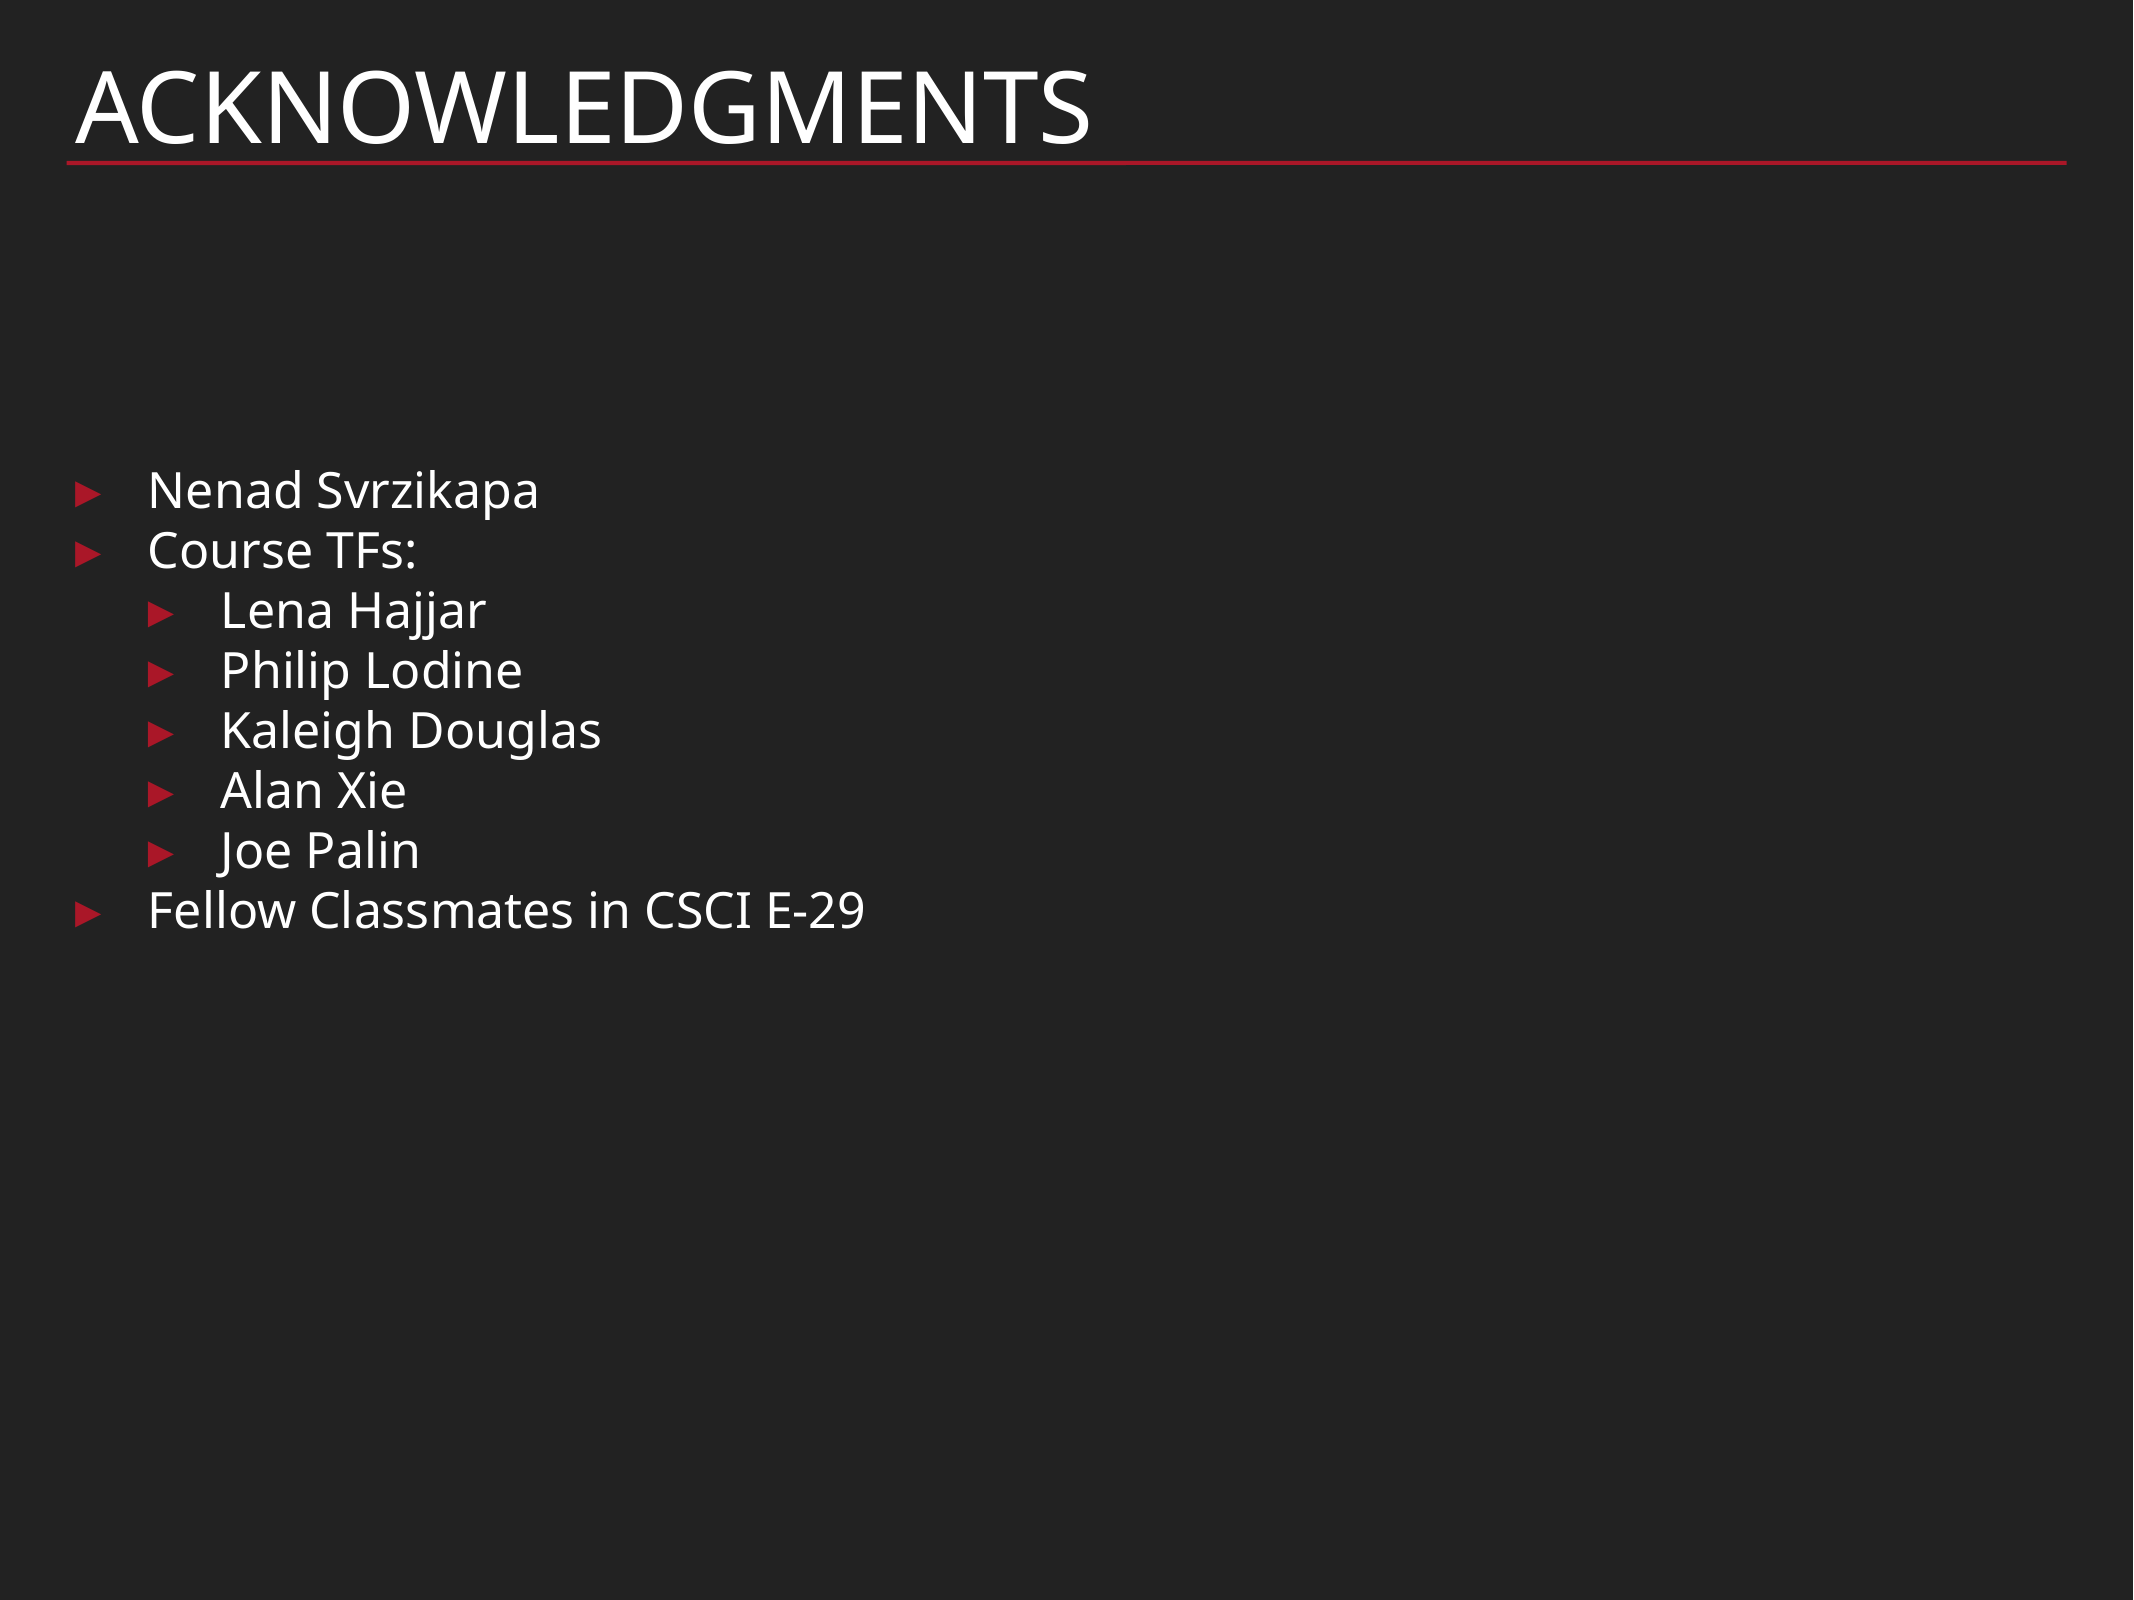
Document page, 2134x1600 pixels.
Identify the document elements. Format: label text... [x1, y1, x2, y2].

list Nenad Svrzikapa Course TFs: Lena Hajjar Philip Lodine Kaleigh Douglas Alan Xie Joe Palin Fellow Classmates in CSCI E-29 [66, 449, 2068, 1453]
title Acknowledgments [66, 57, 2068, 178]
